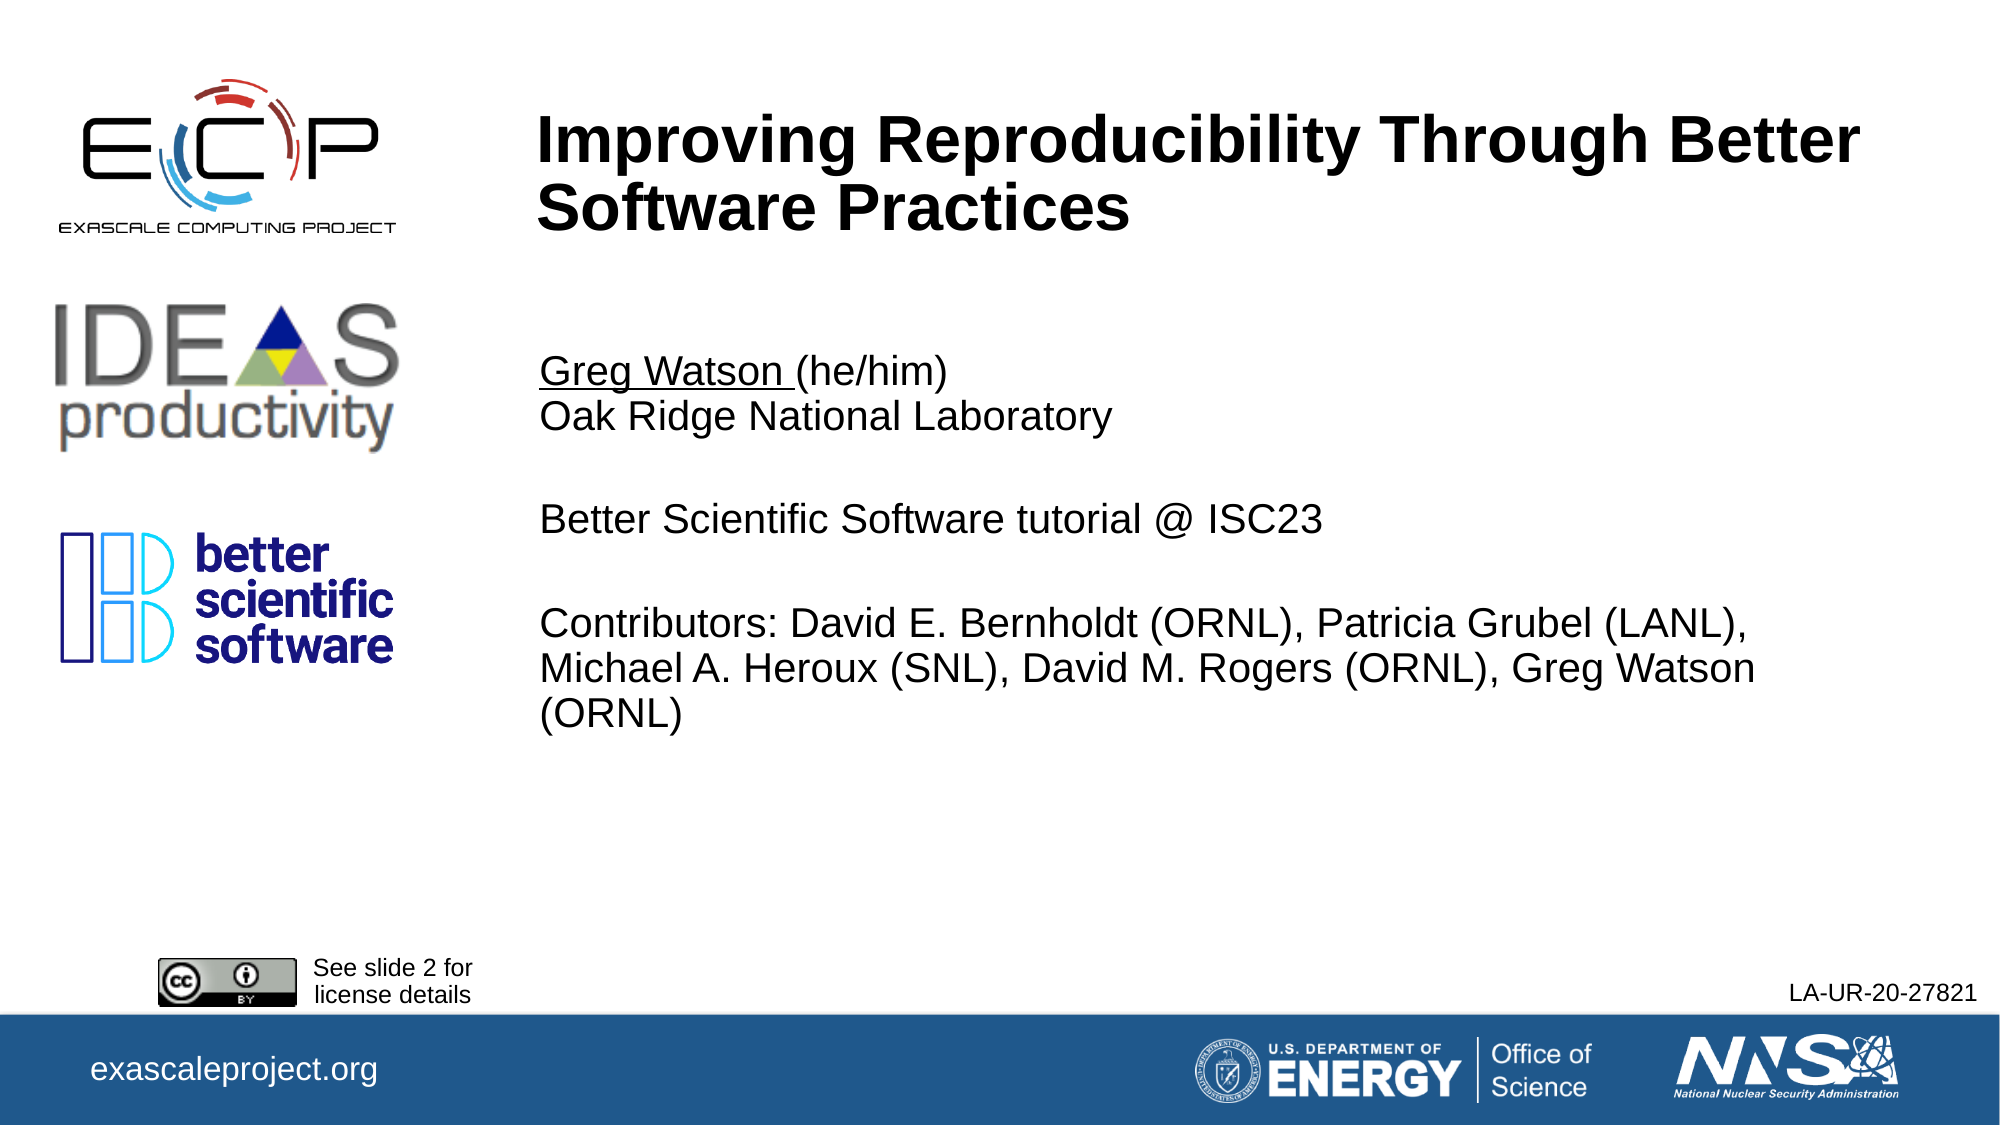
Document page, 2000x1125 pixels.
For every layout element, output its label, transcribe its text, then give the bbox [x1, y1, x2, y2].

picture [1673, 1034, 1899, 1106]
subtitle Greg Watson (he/him) Oak Ridge National Laboratory Better Scientific Software tutorial @ ISC23 Contributors: David E. Bernholdt (ORNL), Patricia Grubel (LANL), Michael A. Heroux (SNL), David M. Rogers (ORNL), Greg Watson (ORNL) [521, 341, 1882, 811]
picture [59, 79, 396, 233]
title Improving Reproducibility Through Better Software Practices [521, 82, 1882, 252]
picture [54, 303, 401, 454]
picture [158, 958, 297, 1007]
text_box LA-UR-20-27821 [1774, 969, 1999, 1014]
picture [54, 523, 401, 672]
picture [1195, 1037, 1592, 1103]
